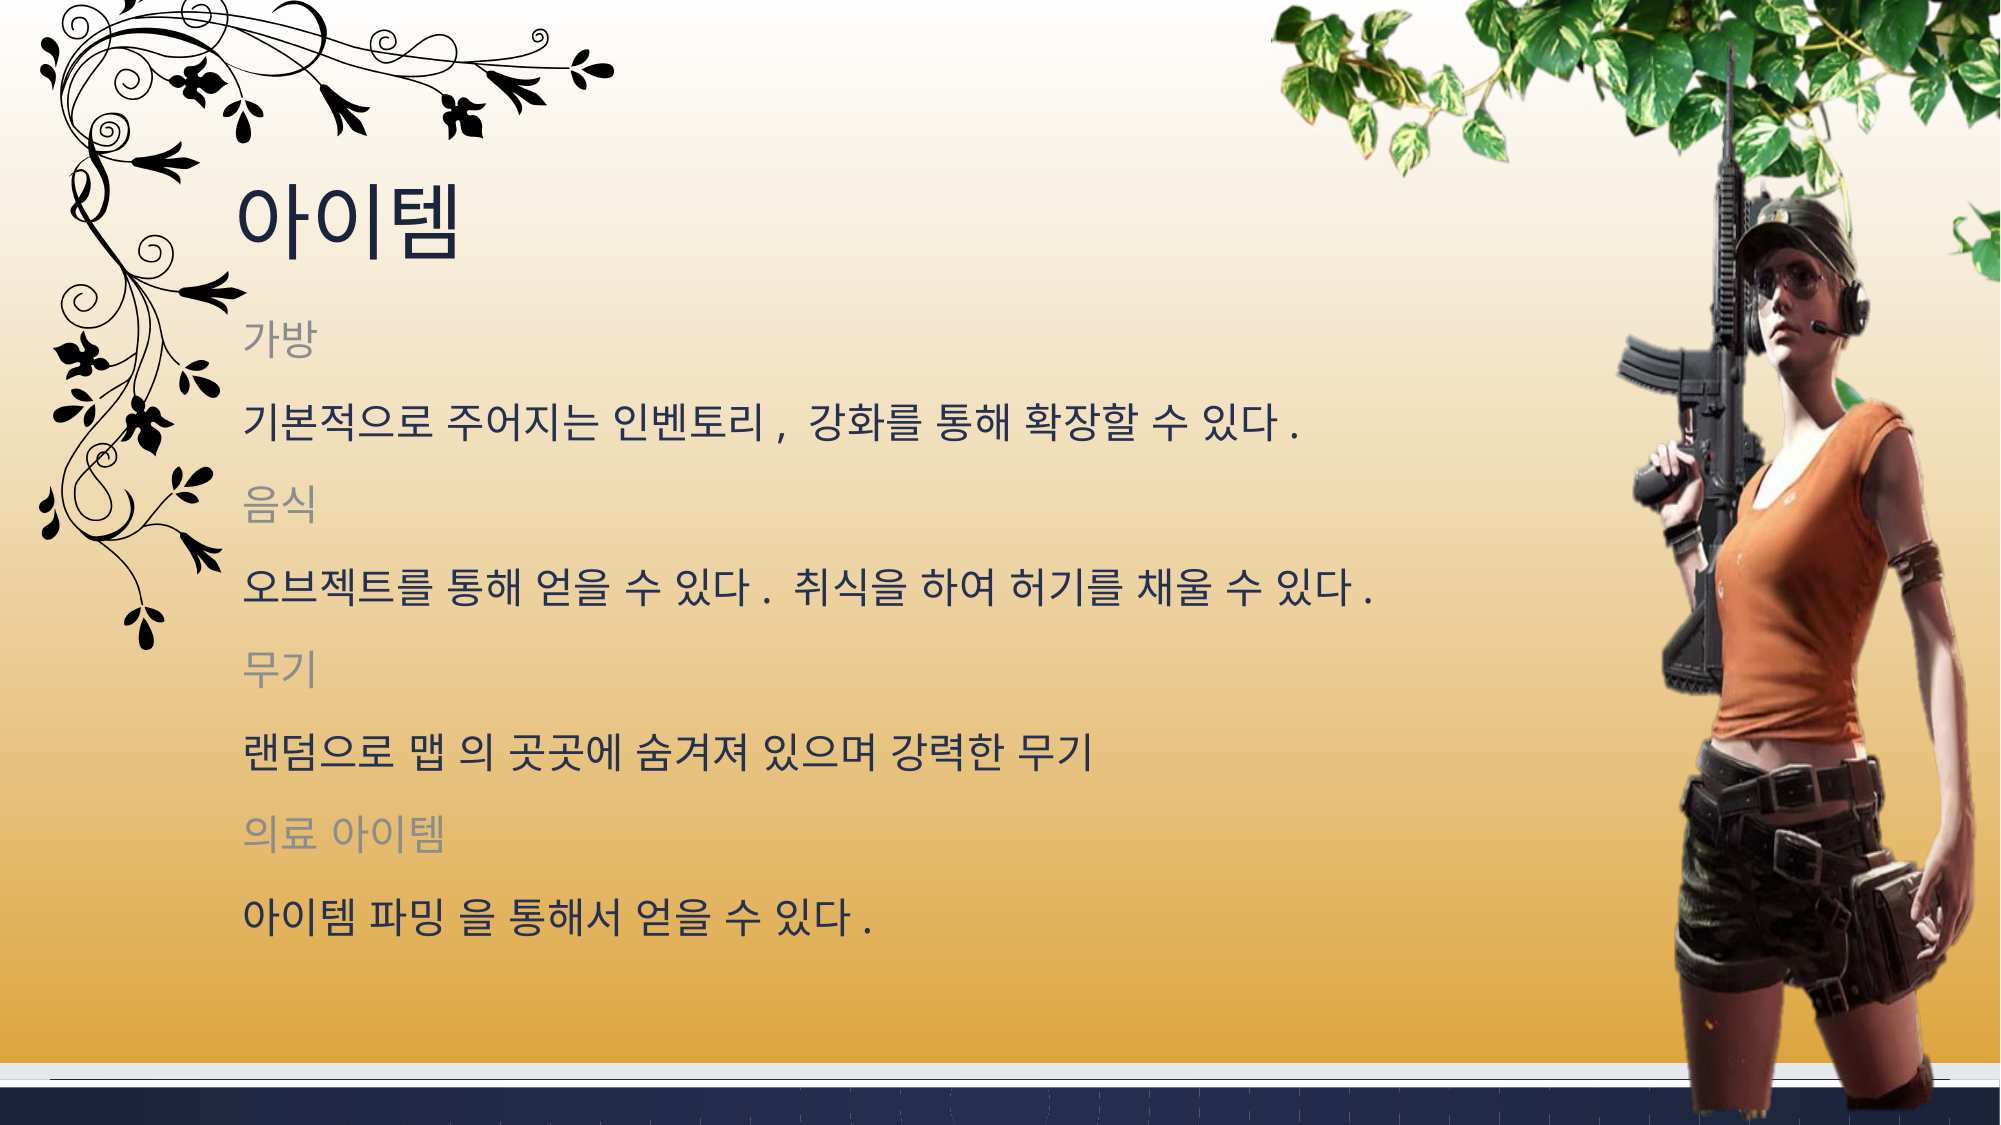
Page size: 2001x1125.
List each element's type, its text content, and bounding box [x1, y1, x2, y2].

title 아이템 [219, 76, 1104, 279]
list 가방 기본적으로 주어지는 인벤토리, 강화를 통해 확장할 수 있다. 음식 오브젝트를 통해 얻을 수 있다. 취식을 하여 허기를 채울 수 있다. 무기 랜덤으로 맵 의 곳곳에 숨겨져 있으며 강력한 무기 의료 아이템 아이템 파밍 을 통해서 얻을 수 있다. [219, 311, 1104, 990]
picture [1104, 11, 2000, 1125]
